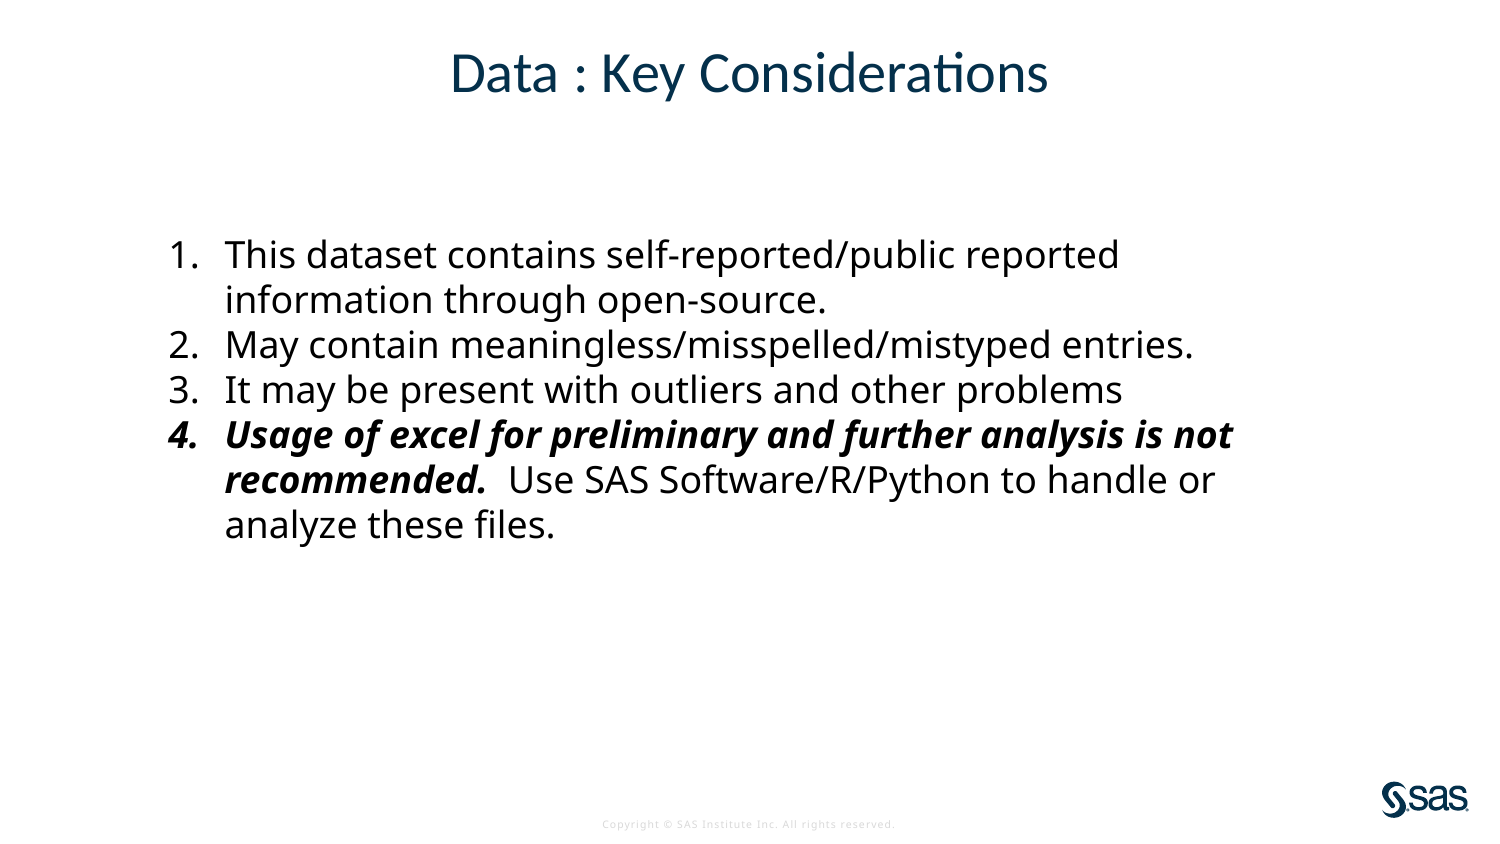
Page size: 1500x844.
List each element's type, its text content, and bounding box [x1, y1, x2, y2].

title Data : Key Considerations [102, 31, 1398, 107]
text_box This dataset contains self-reported/public reported information through open-source. May contain meaningless/misspelled/mistyped entries. It may be present with outliers and other problems Usage of excel for preliminary and further analysis is not recommended. Use SAS Software/R/Python to handle or analyze these files. [153, 223, 1275, 599]
